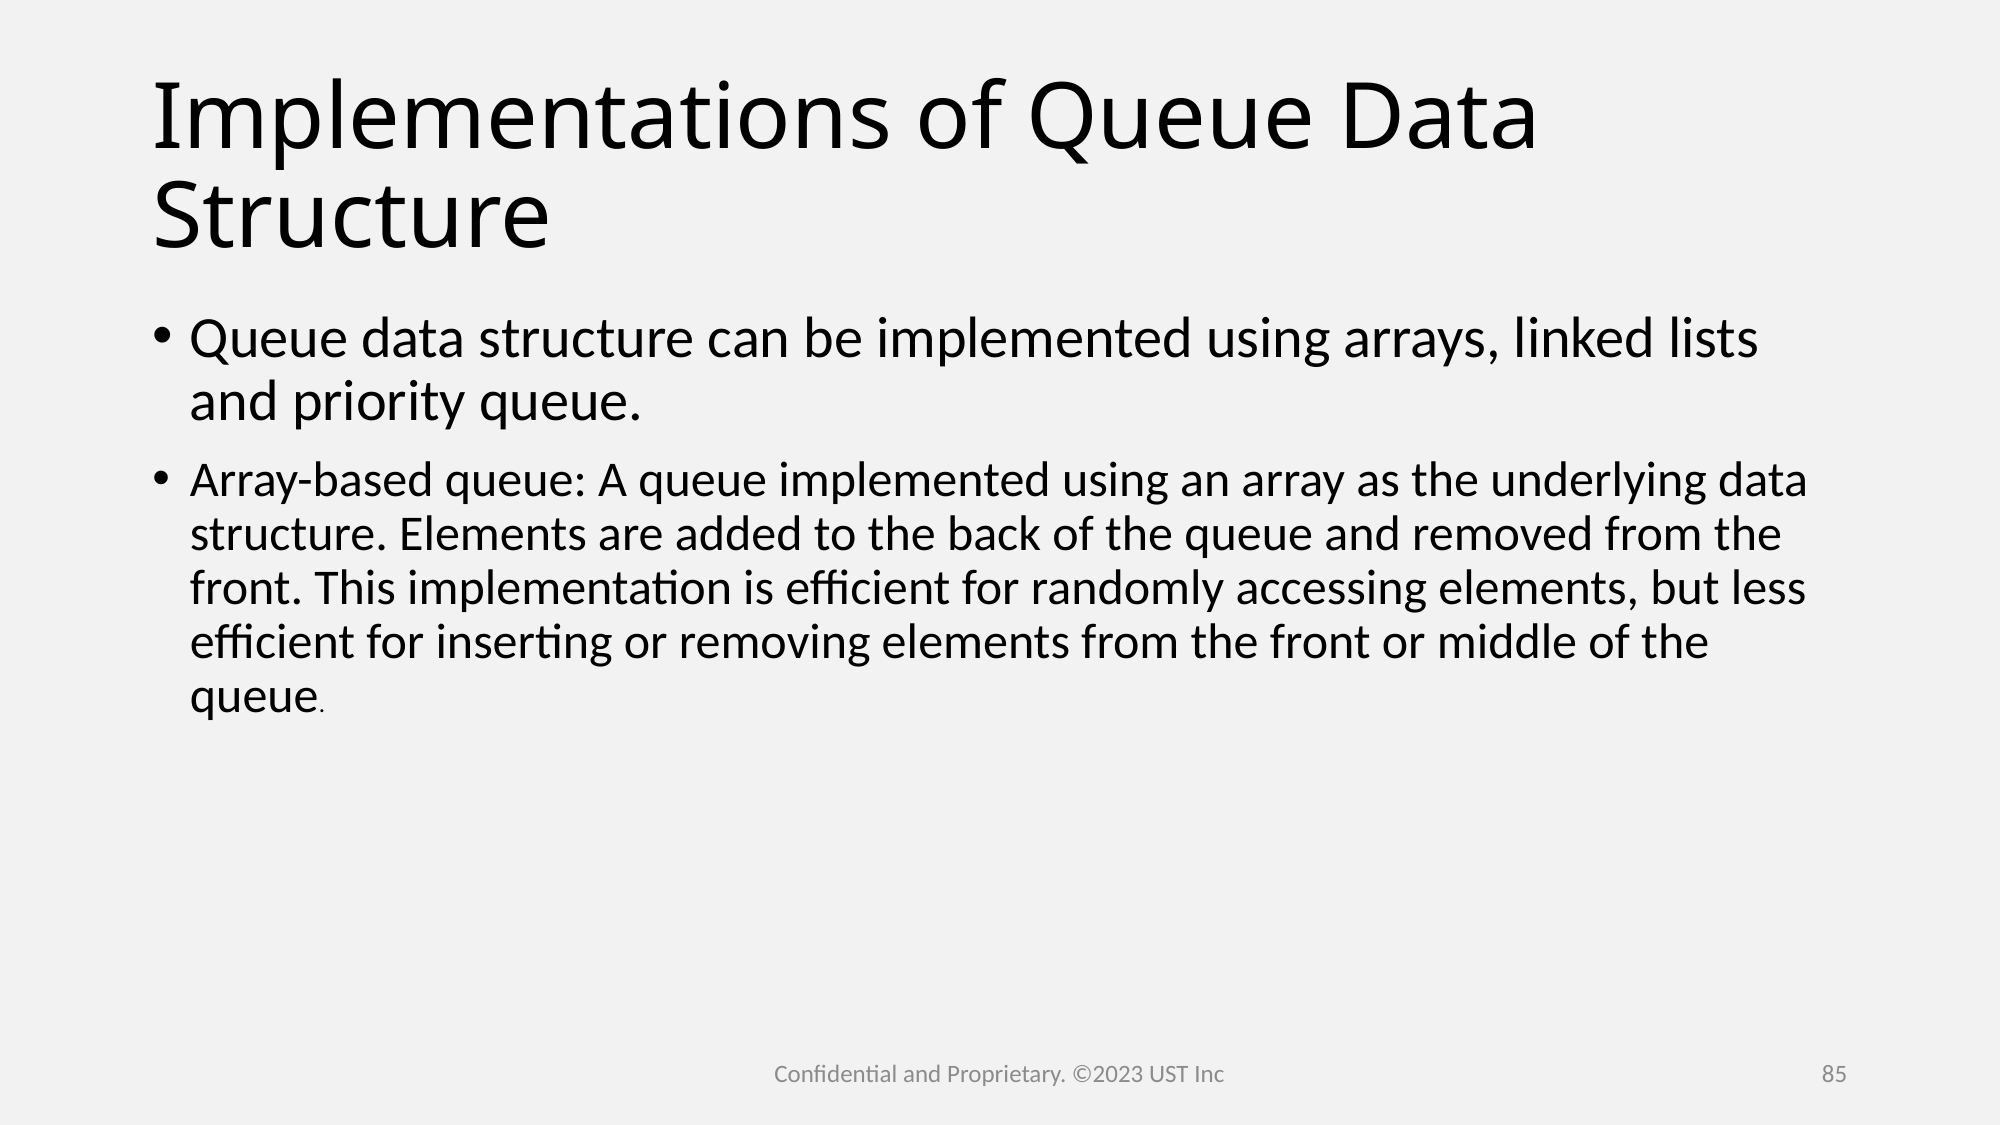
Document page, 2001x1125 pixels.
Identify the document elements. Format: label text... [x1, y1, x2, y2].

slide_number 85 [1412, 1042, 1863, 1103]
footer Confidential and Proprietary. ©2023 UST Inc [662, 1042, 1338, 1103]
list Queue data structure can be implemented using arrays, linked lists and priority queue. Array-based queue: A queue implemented using an array as the underlying data structure. Elements are added to the back of the queue and removed from the front. This implementation is efficient for randomly accessing elements, but less efficient for inserting or removing elements from the front or middle of the queue. [137, 299, 1863, 1014]
title Implementations of Queue Data Structure [137, 59, 1863, 278]
